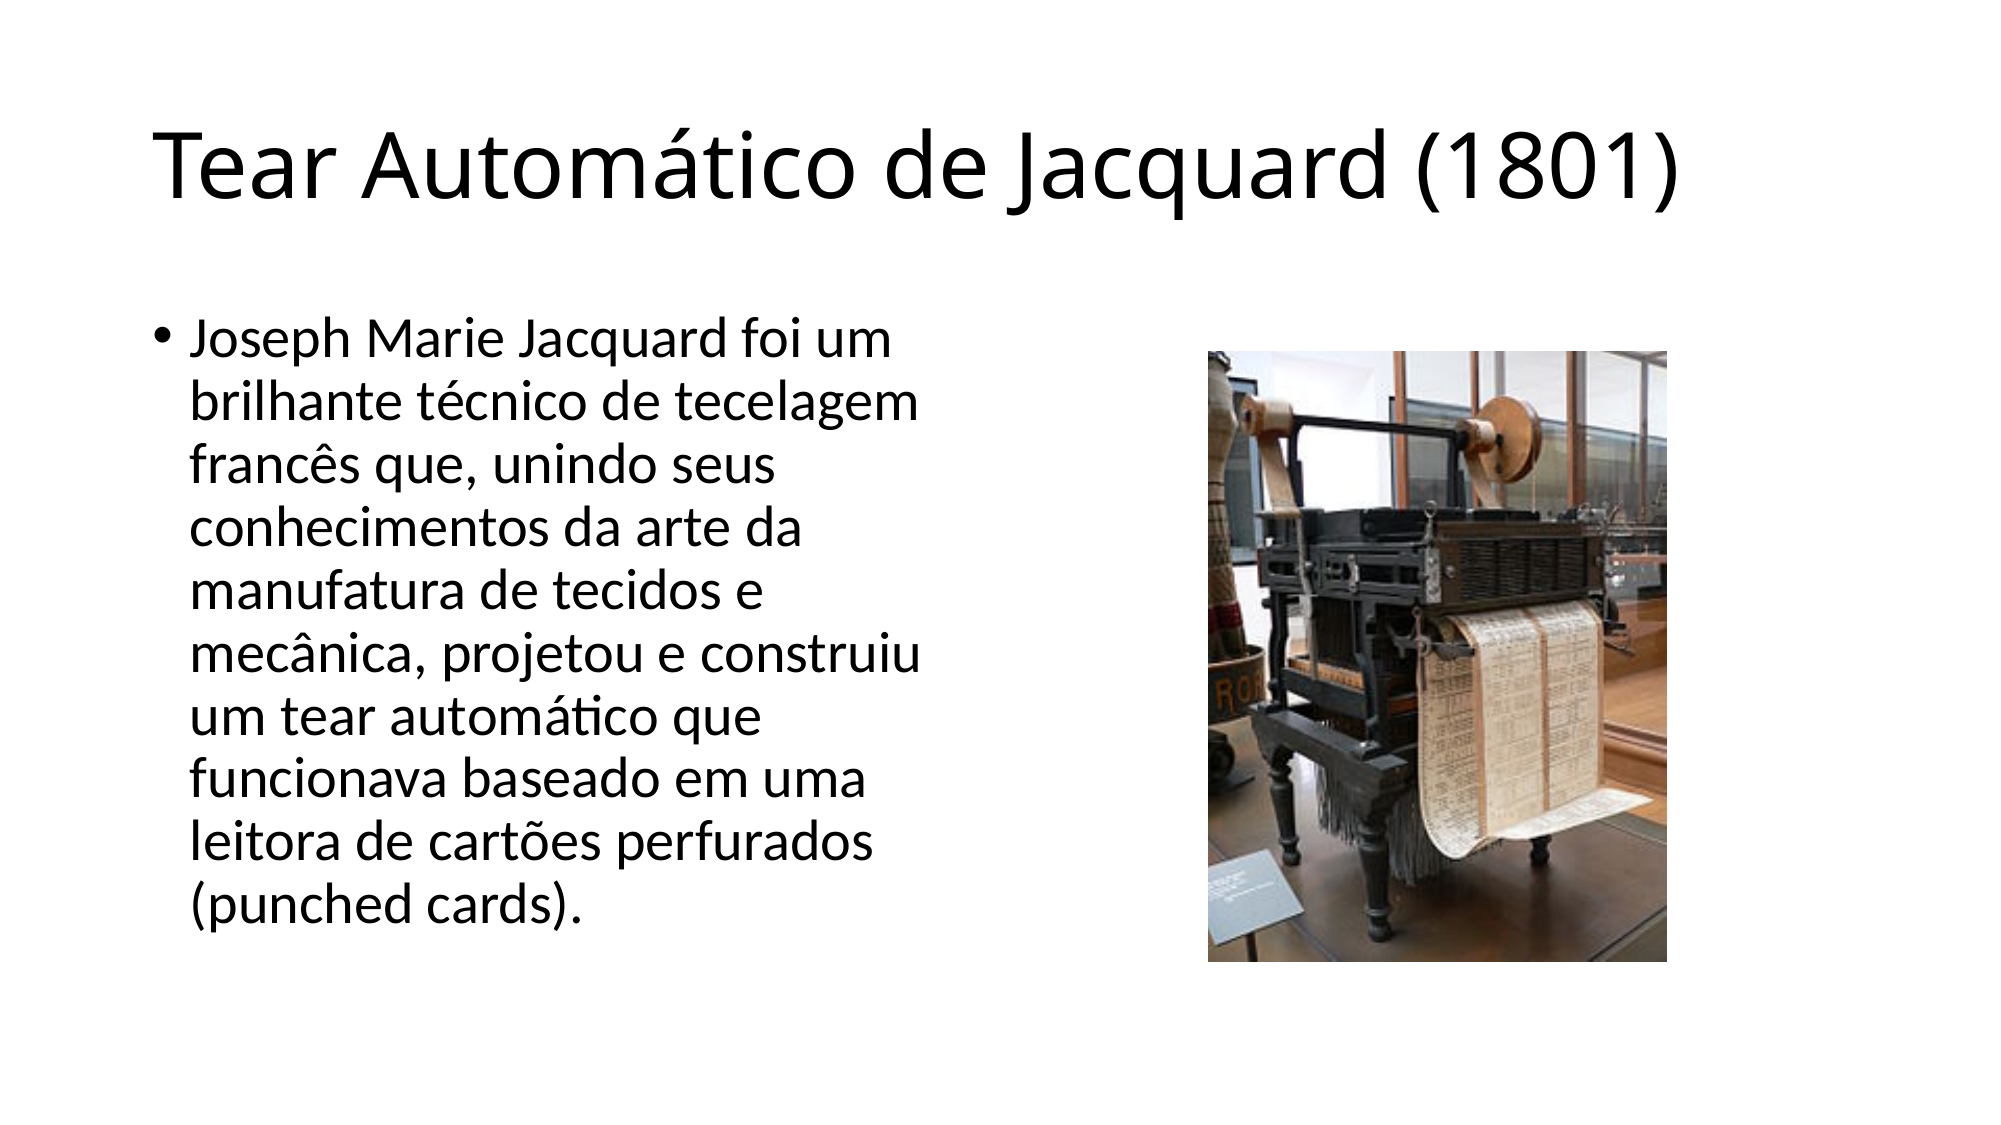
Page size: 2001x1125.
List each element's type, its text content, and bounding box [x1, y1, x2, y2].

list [1208, 351, 1667, 962]
list Joseph Marie Jacquard foi um brilhante técnico de tecelagem francês que, unindo seus conhecimentos da arte da manufatura de tecidos e mecânica, projetou e construiu um tear automático que funcionava baseado em uma leitora de cartões perfurados (punched cards). [137, 299, 988, 1014]
title Tear Automático de Jacquard (1801) [137, 59, 1863, 278]
